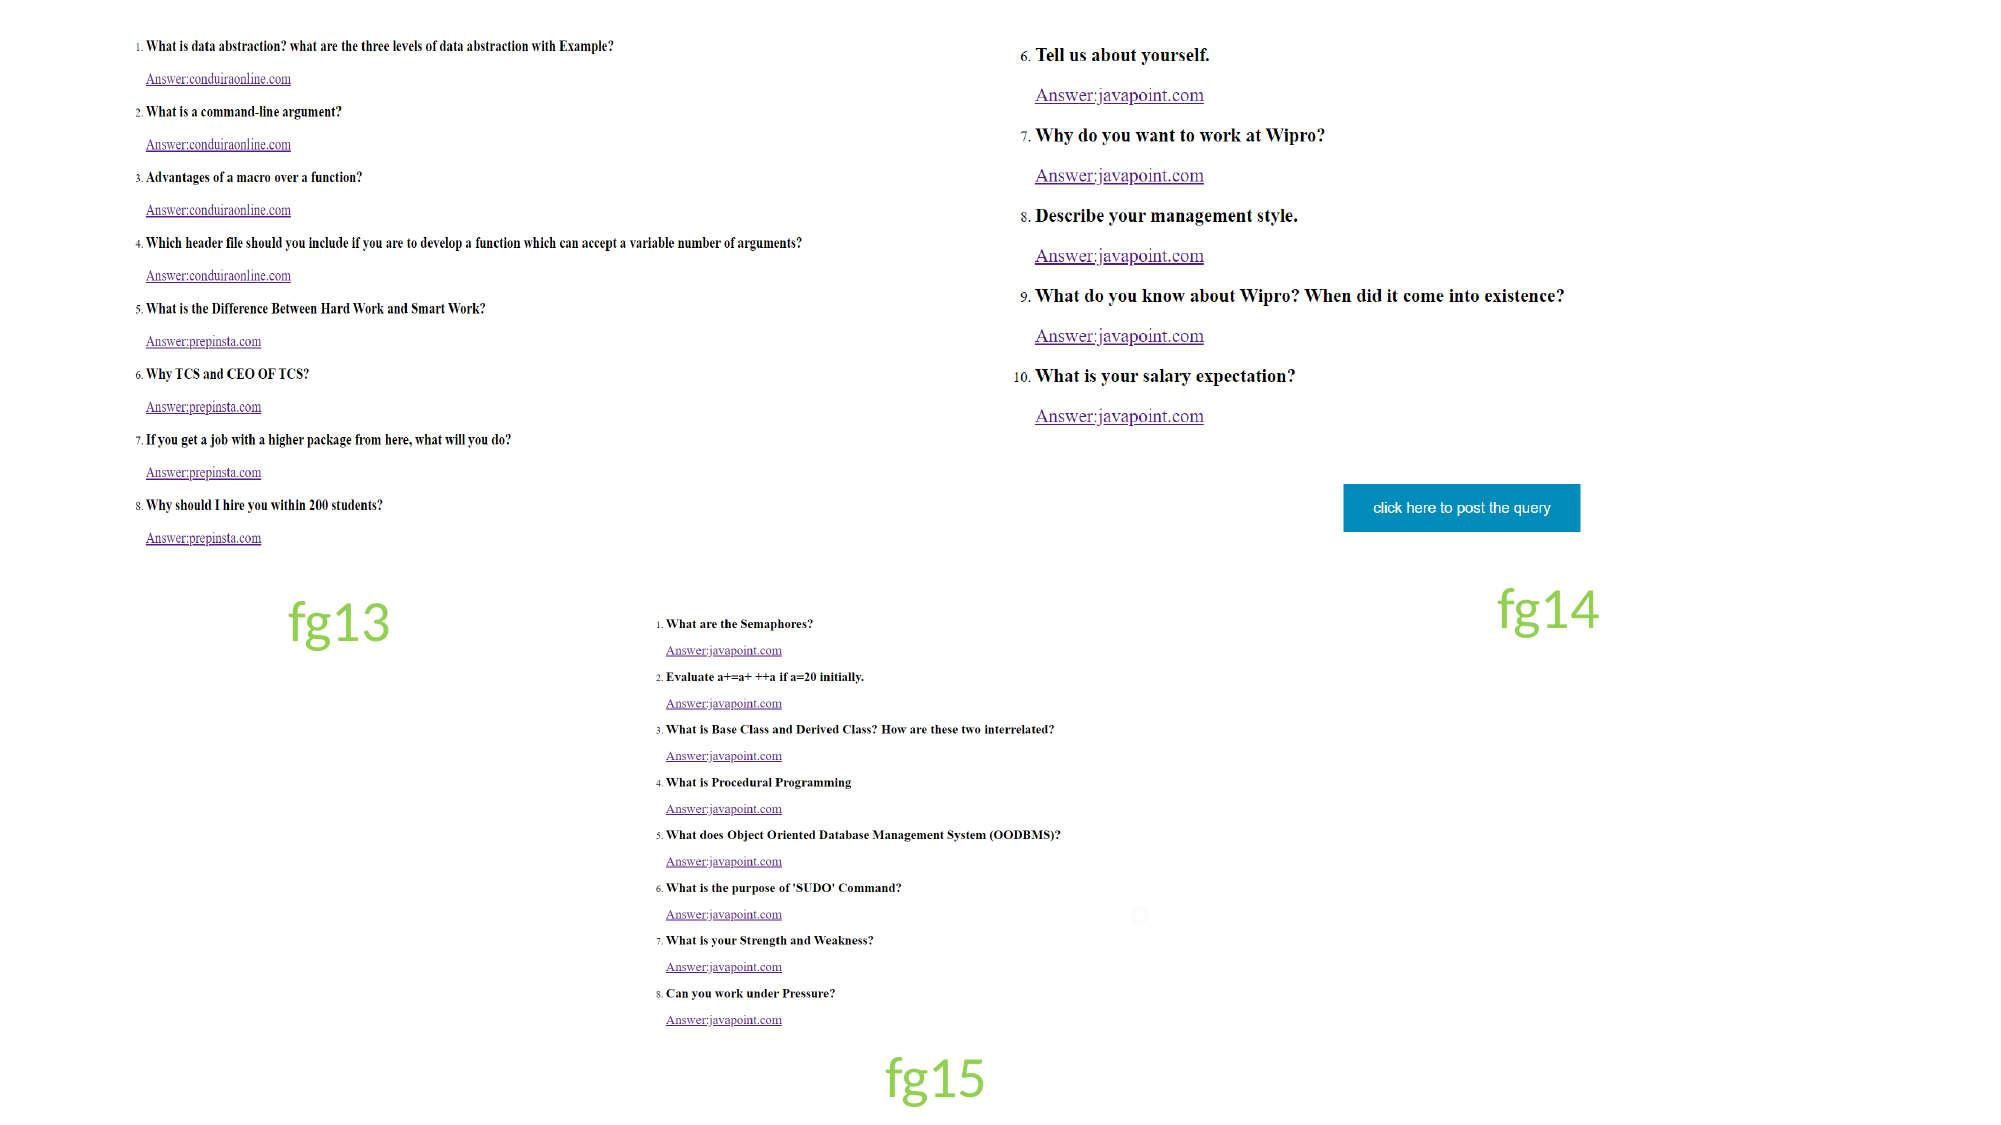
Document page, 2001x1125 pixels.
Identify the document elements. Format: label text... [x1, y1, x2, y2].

picture [28, 29, 852, 563]
picture [971, 29, 1910, 546]
text_box fg15 [870, 1032, 1171, 1116]
picture [573, 606, 1315, 1032]
text_box fg13 [273, 575, 574, 661]
text_box fg14 [1482, 562, 1783, 648]
